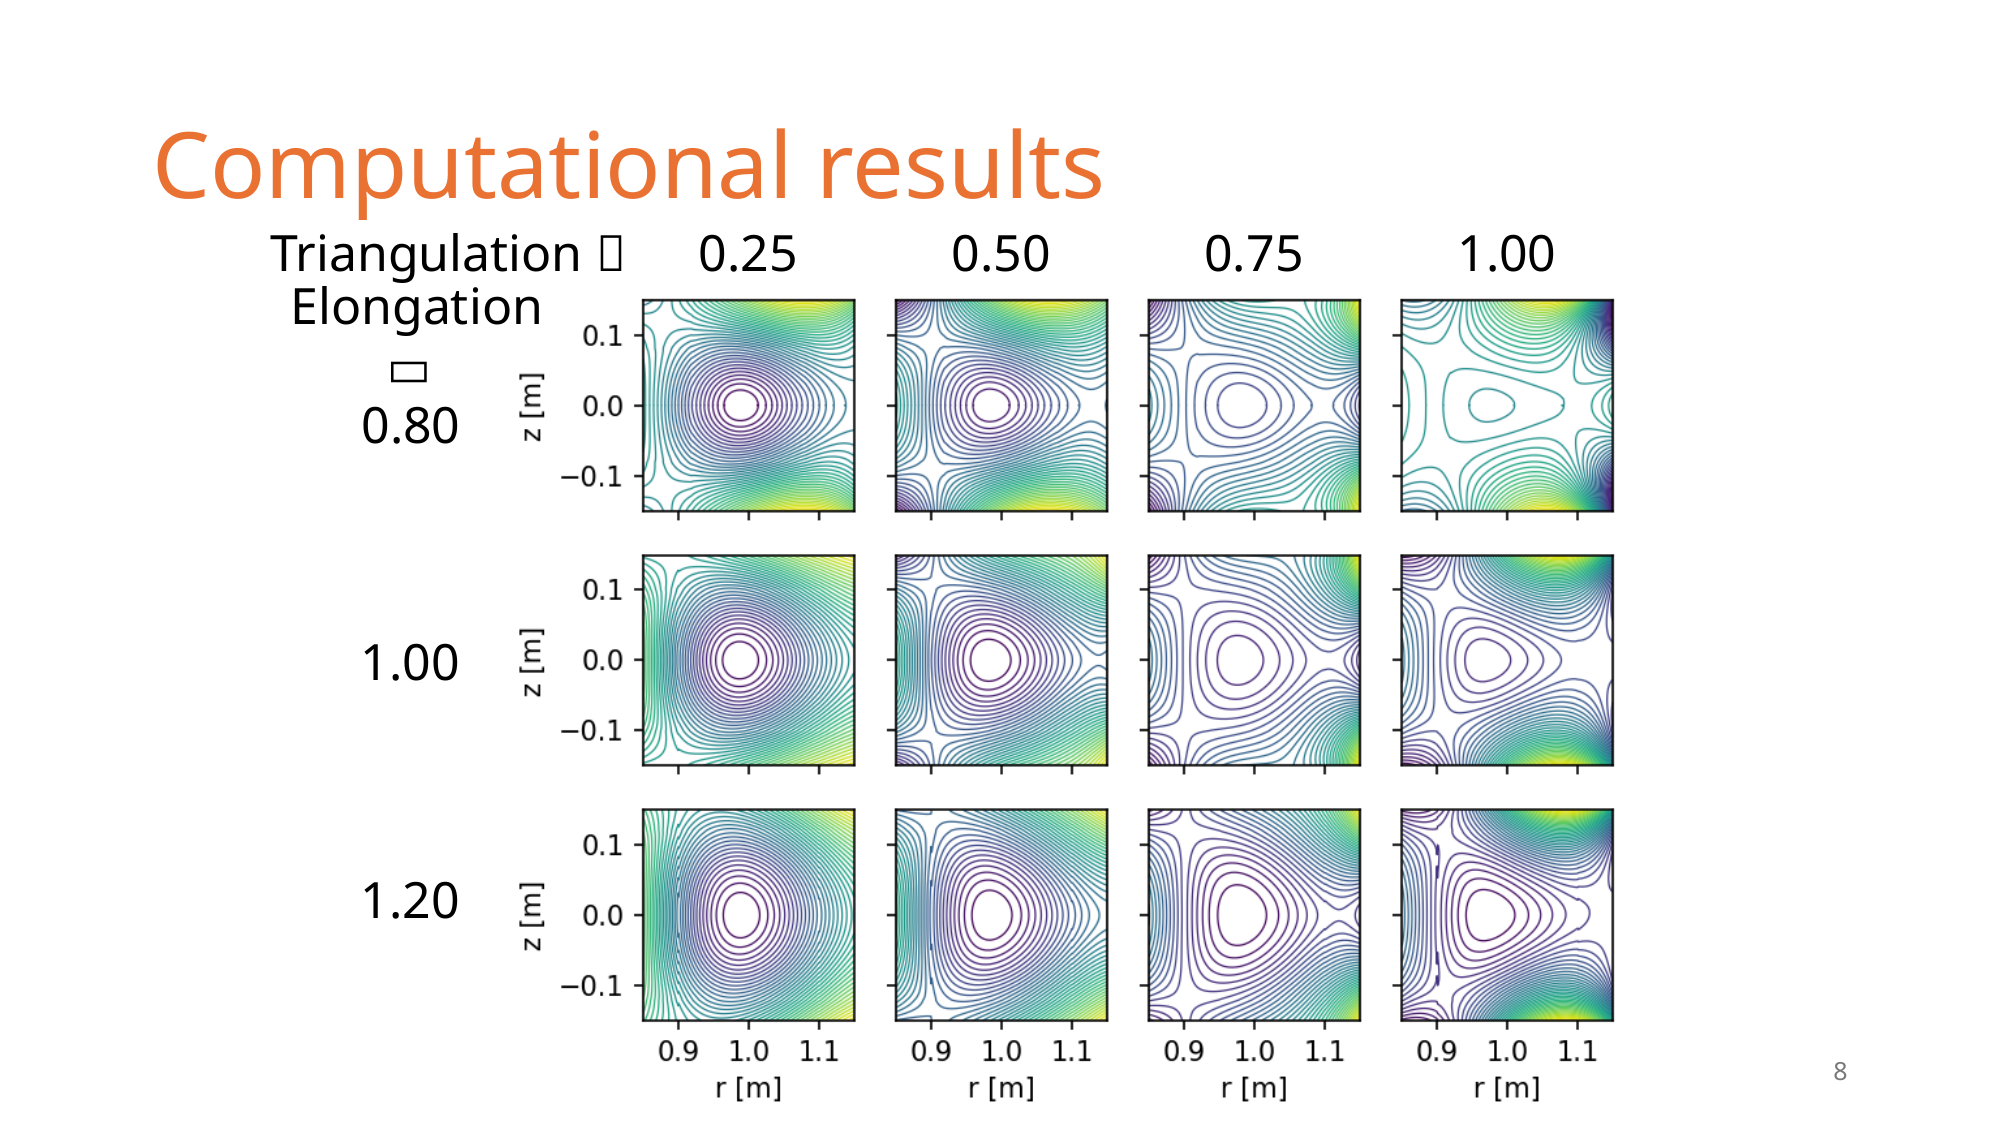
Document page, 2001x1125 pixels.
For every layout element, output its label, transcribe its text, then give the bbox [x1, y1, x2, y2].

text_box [261, 213, 1739, 1125]
title Computational results [137, 59, 1863, 278]
slide_number 8 [1739, 1042, 1863, 1103]
